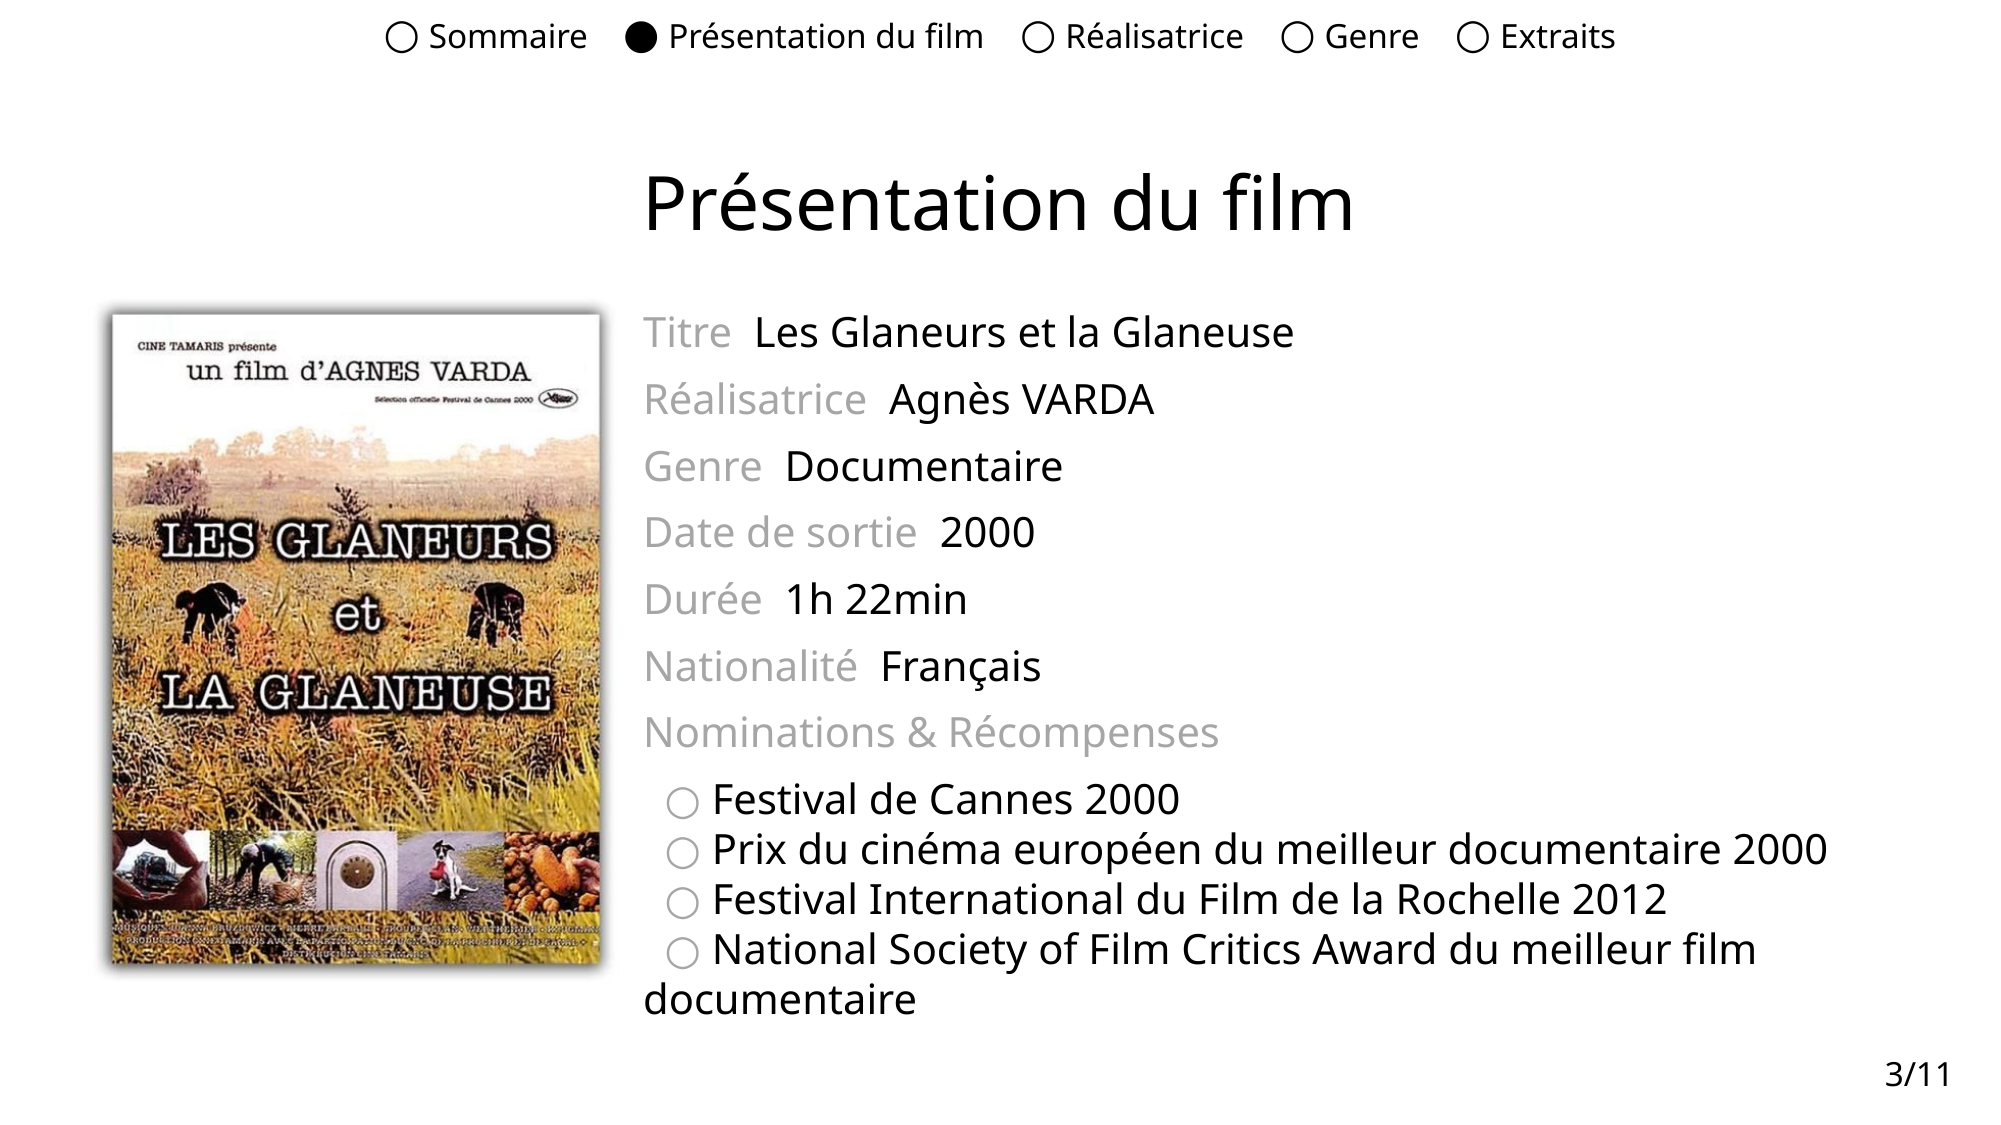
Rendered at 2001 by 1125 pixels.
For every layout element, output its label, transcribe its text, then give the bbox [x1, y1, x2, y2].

picture [84, 282, 629, 996]
text_box ○ Sommaire ● Présentation du film ○ Réalisatrice ○ Genre ○ Extraits [0, 0, 2000, 65]
text_box Présentation du film [0, 147, 2000, 253]
text_box Titre Les Glaneurs et la Glaneuse Réalisatrice Agnès Varda Genre Documentaire Date de sortie 2000 Durée 1h 22min Nationalité Français Nominations & Récompenses ○ Festival de Cannes 2000 ○ Prix du cinéma européen du meilleur documentaire 2000 ○ Festival International du Film de la Rochelle 2012 ○ National Society of Film Critics Award du meilleur film documentaire [628, 282, 1968, 1031]
slide_number 3/11 [1856, 1042, 1969, 1103]
